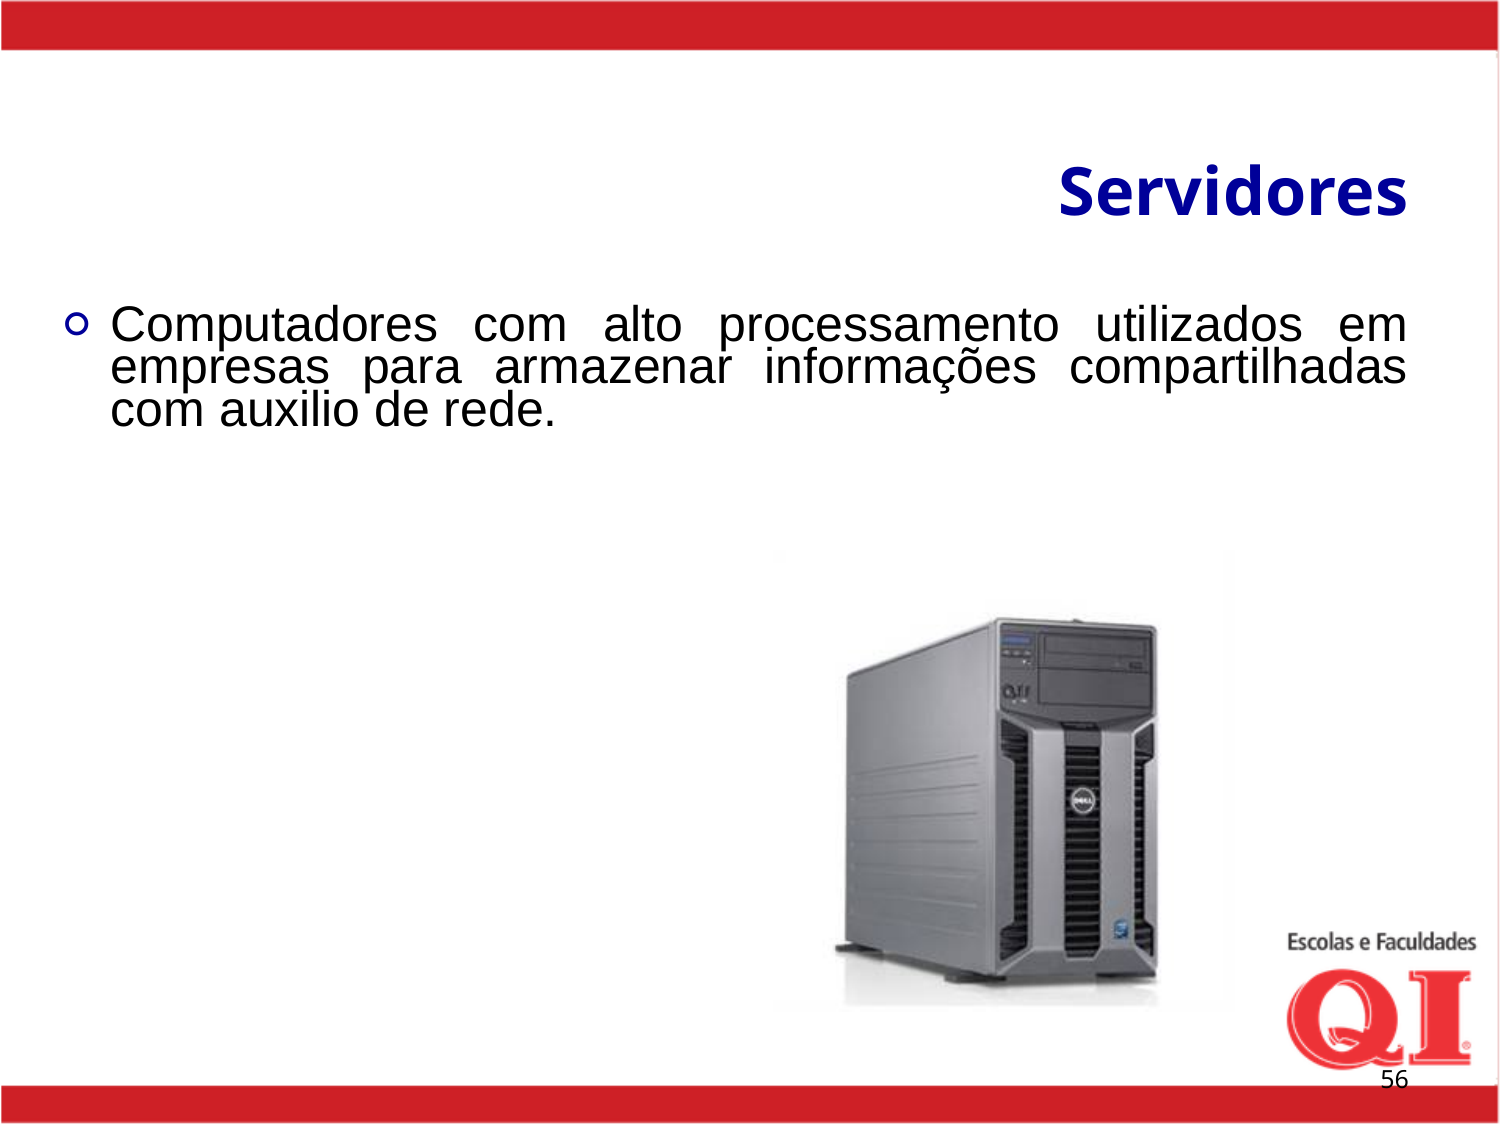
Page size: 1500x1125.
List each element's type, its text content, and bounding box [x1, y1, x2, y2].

title Servidores [224, 48, 1424, 236]
slide_number ‹#› [1074, 1030, 1424, 1106]
list Computadores com alto processamento utilizados em empresas para armazenar informações compartilhadas com auxilio de rede. [41, 299, 1424, 1014]
picture [0, 0, 1500, 1125]
